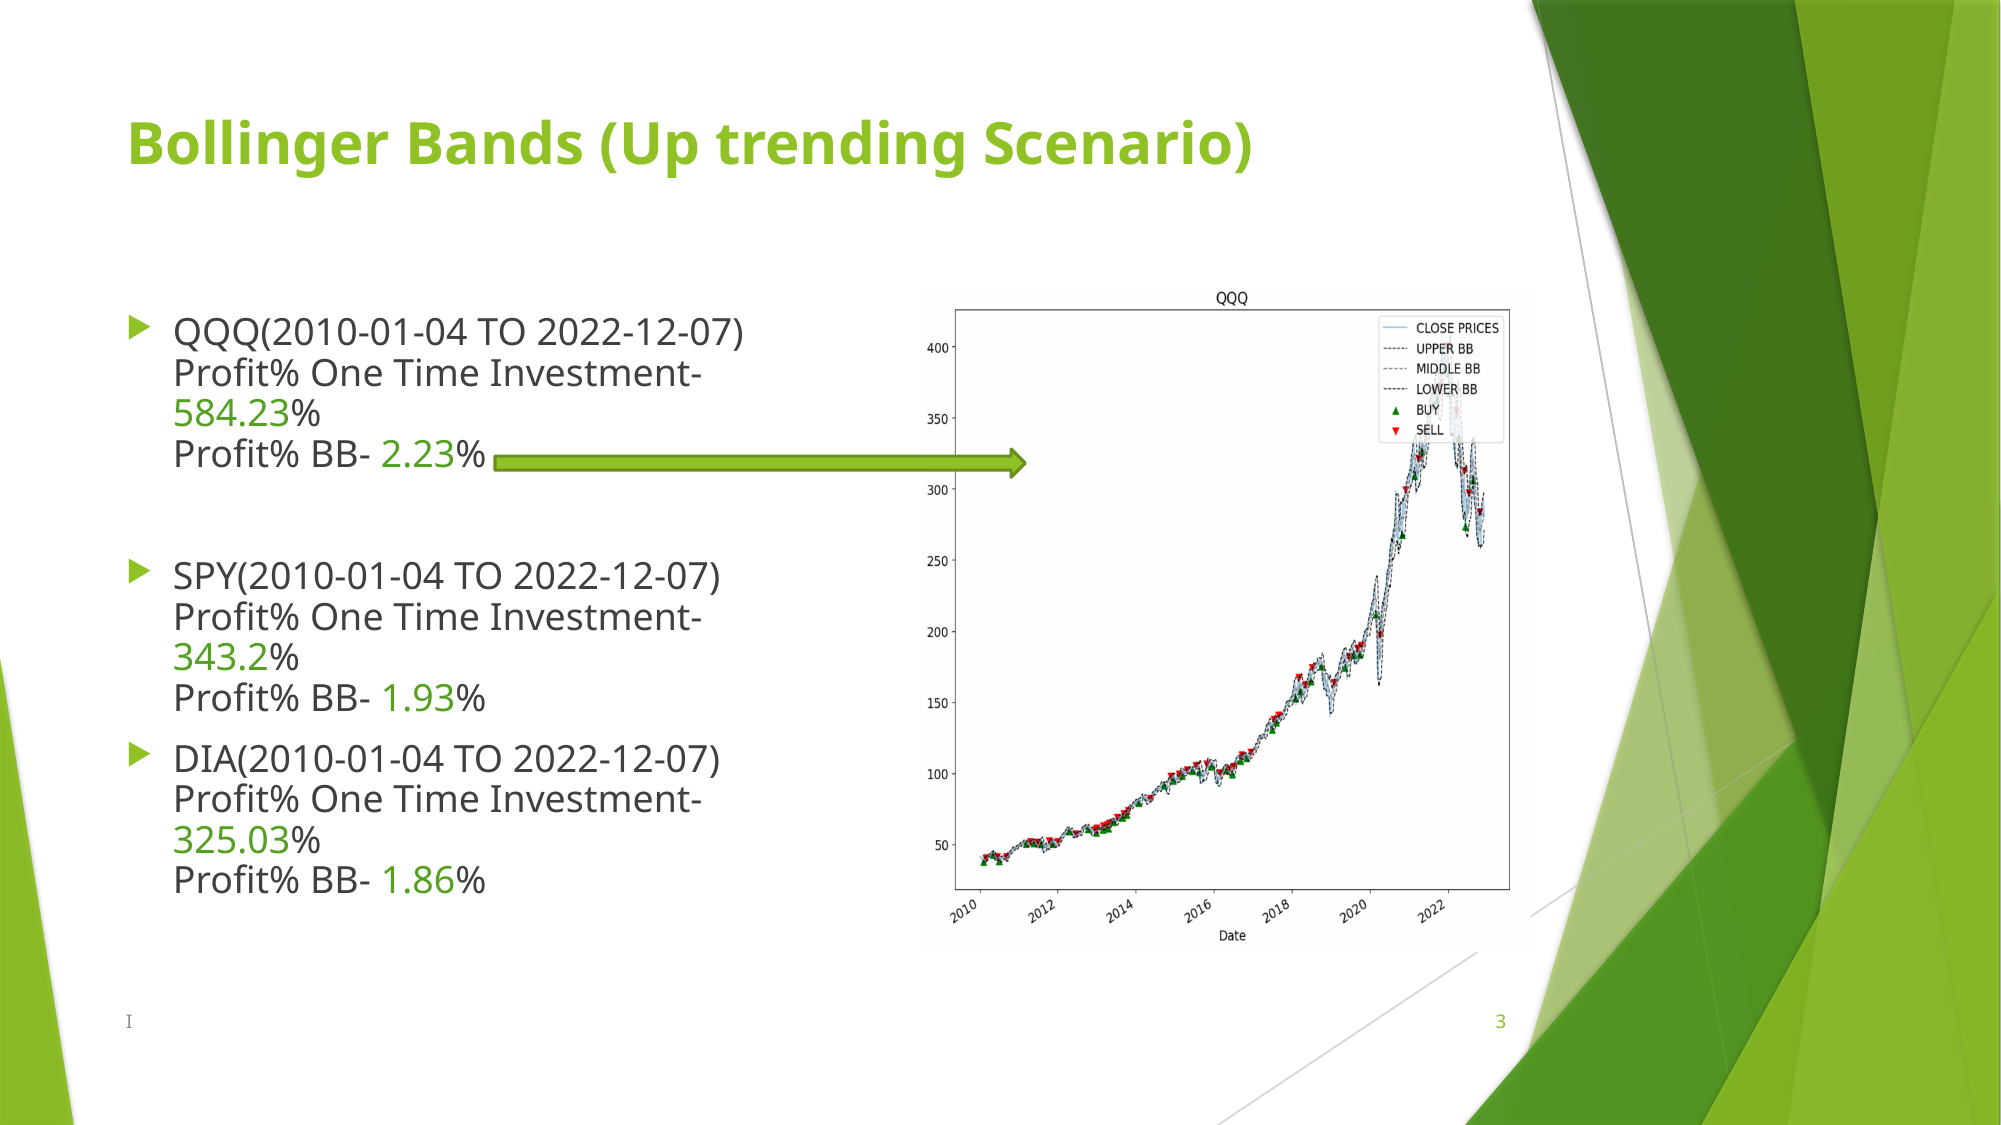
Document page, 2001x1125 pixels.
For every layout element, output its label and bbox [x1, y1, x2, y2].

text_box [0, 0, 2000, 1125]
picture [924, 288, 1531, 952]
